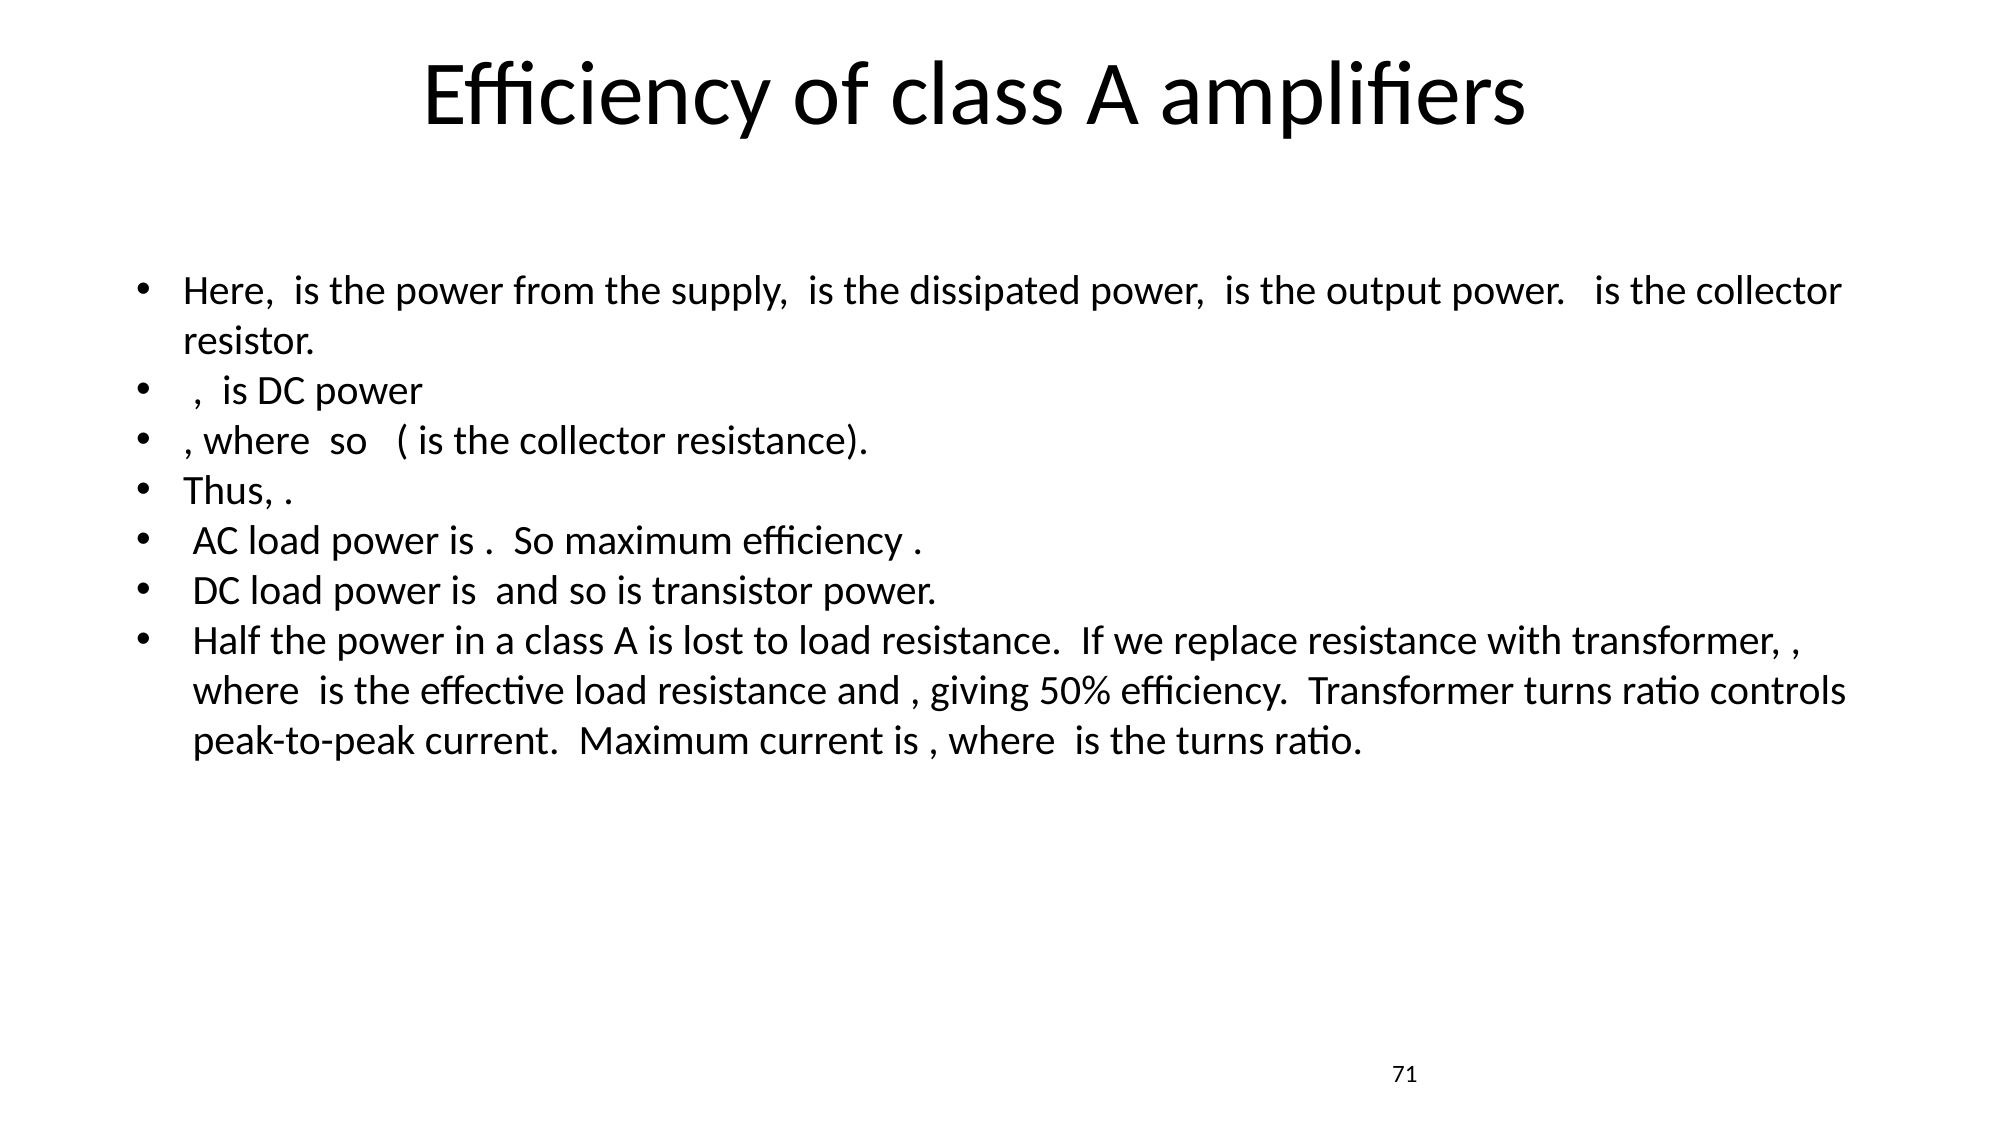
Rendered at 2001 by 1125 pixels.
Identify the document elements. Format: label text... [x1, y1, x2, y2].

text_box Efficiency of class A amplifiers [30, 25, 1922, 151]
slide_number 71 [1074, 738, 1425, 1125]
